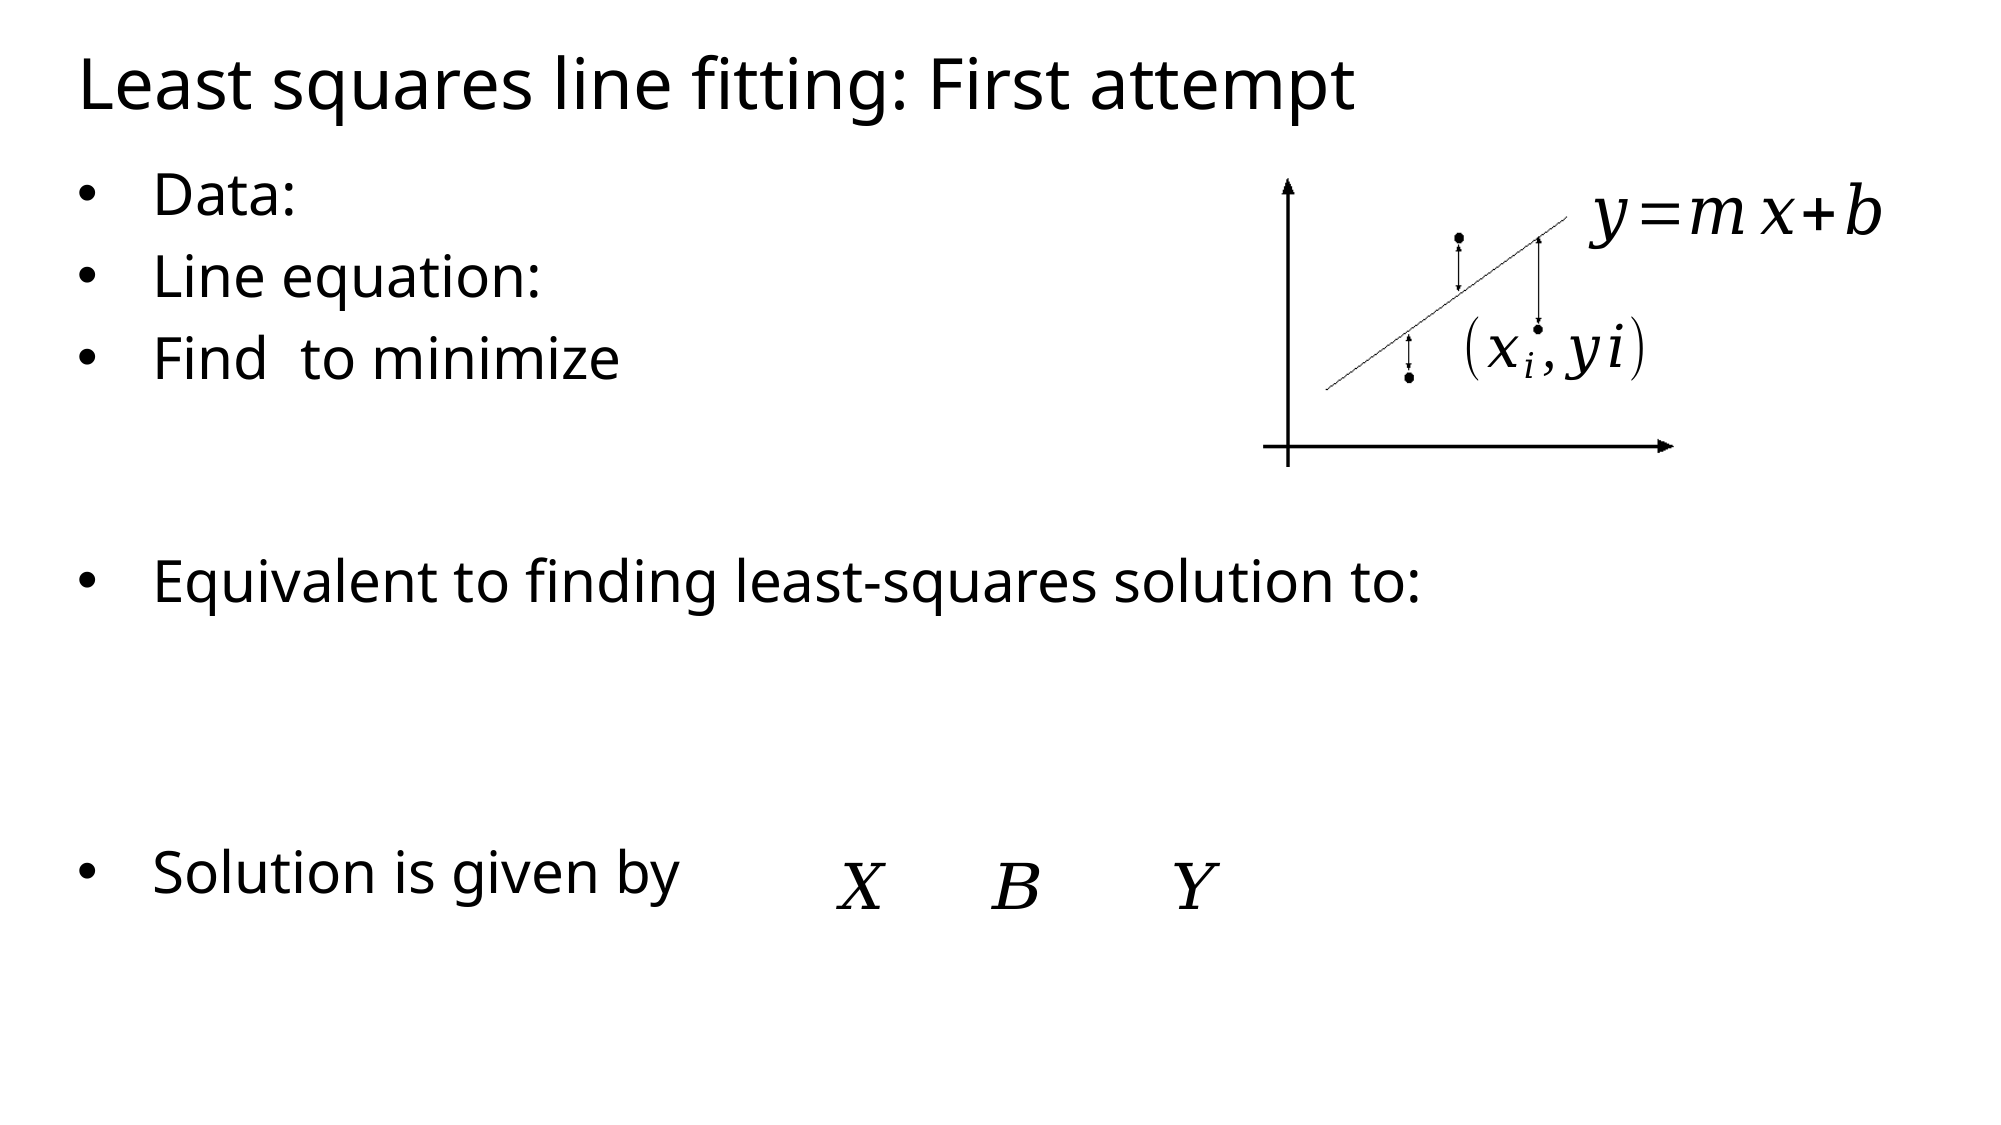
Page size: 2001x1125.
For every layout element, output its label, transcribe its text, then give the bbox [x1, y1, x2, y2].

title Least squares line fitting: First attempt [62, 12, 1951, 151]
picture [1262, 177, 1676, 467]
